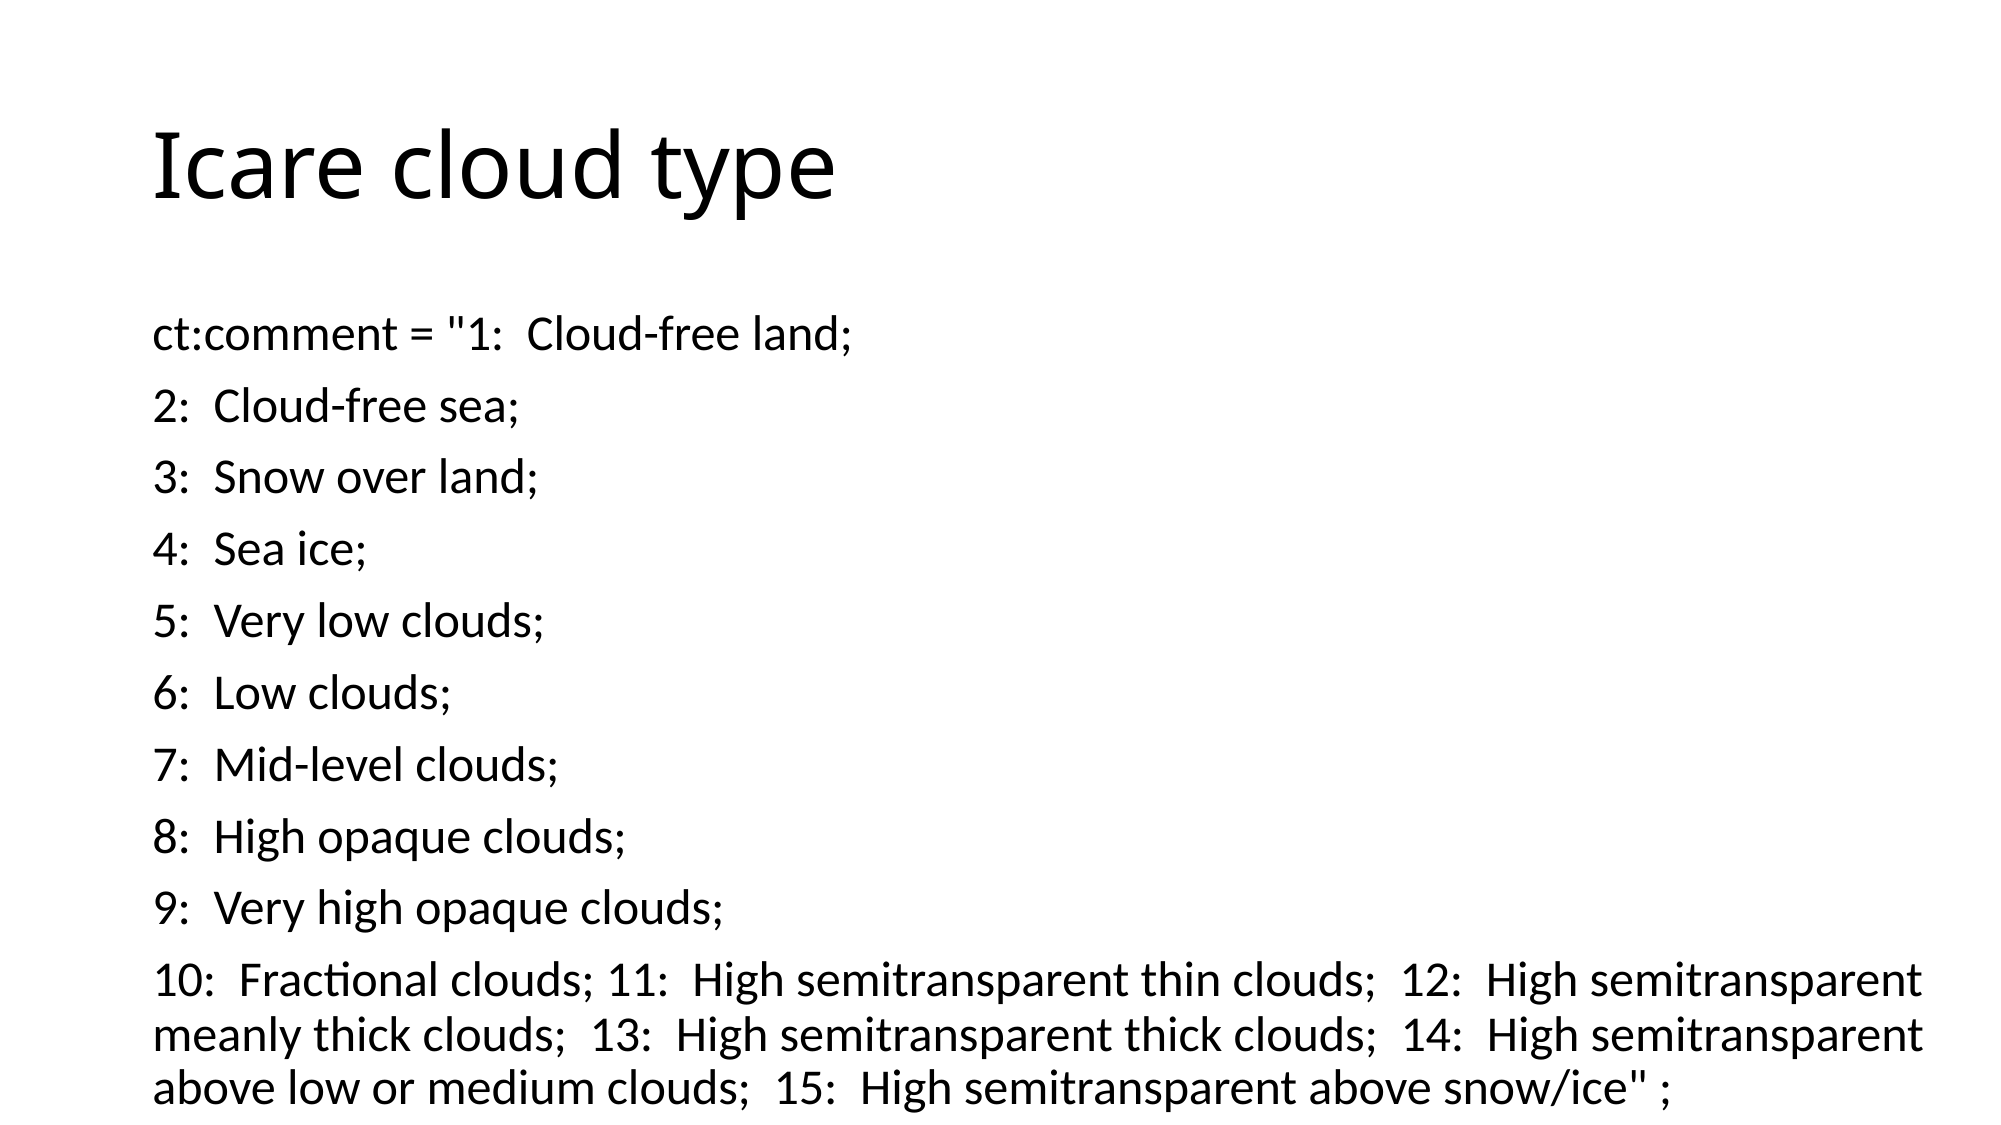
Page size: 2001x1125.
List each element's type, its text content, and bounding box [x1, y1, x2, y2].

list ct:comment = "1: Cloud-free land; 2: Cloud-free sea; 3: Snow over land; 4: Sea ice; 5: Very low clouds; 6: Low clouds; 7: Mid-level clouds; 8: High opaque clouds; 9: Very high opaque clouds; 10: Fractional clouds; 11: High semitransparent thin clouds; 12: High semitransparent meanly thick clouds; 13: High semitransparent thick clouds; 14: High semitransparent above low or medium clouds; 15: High semitransparent above snow/ice" ; [137, 299, 2000, 1125]
title Icare cloud type [137, 59, 1863, 278]
